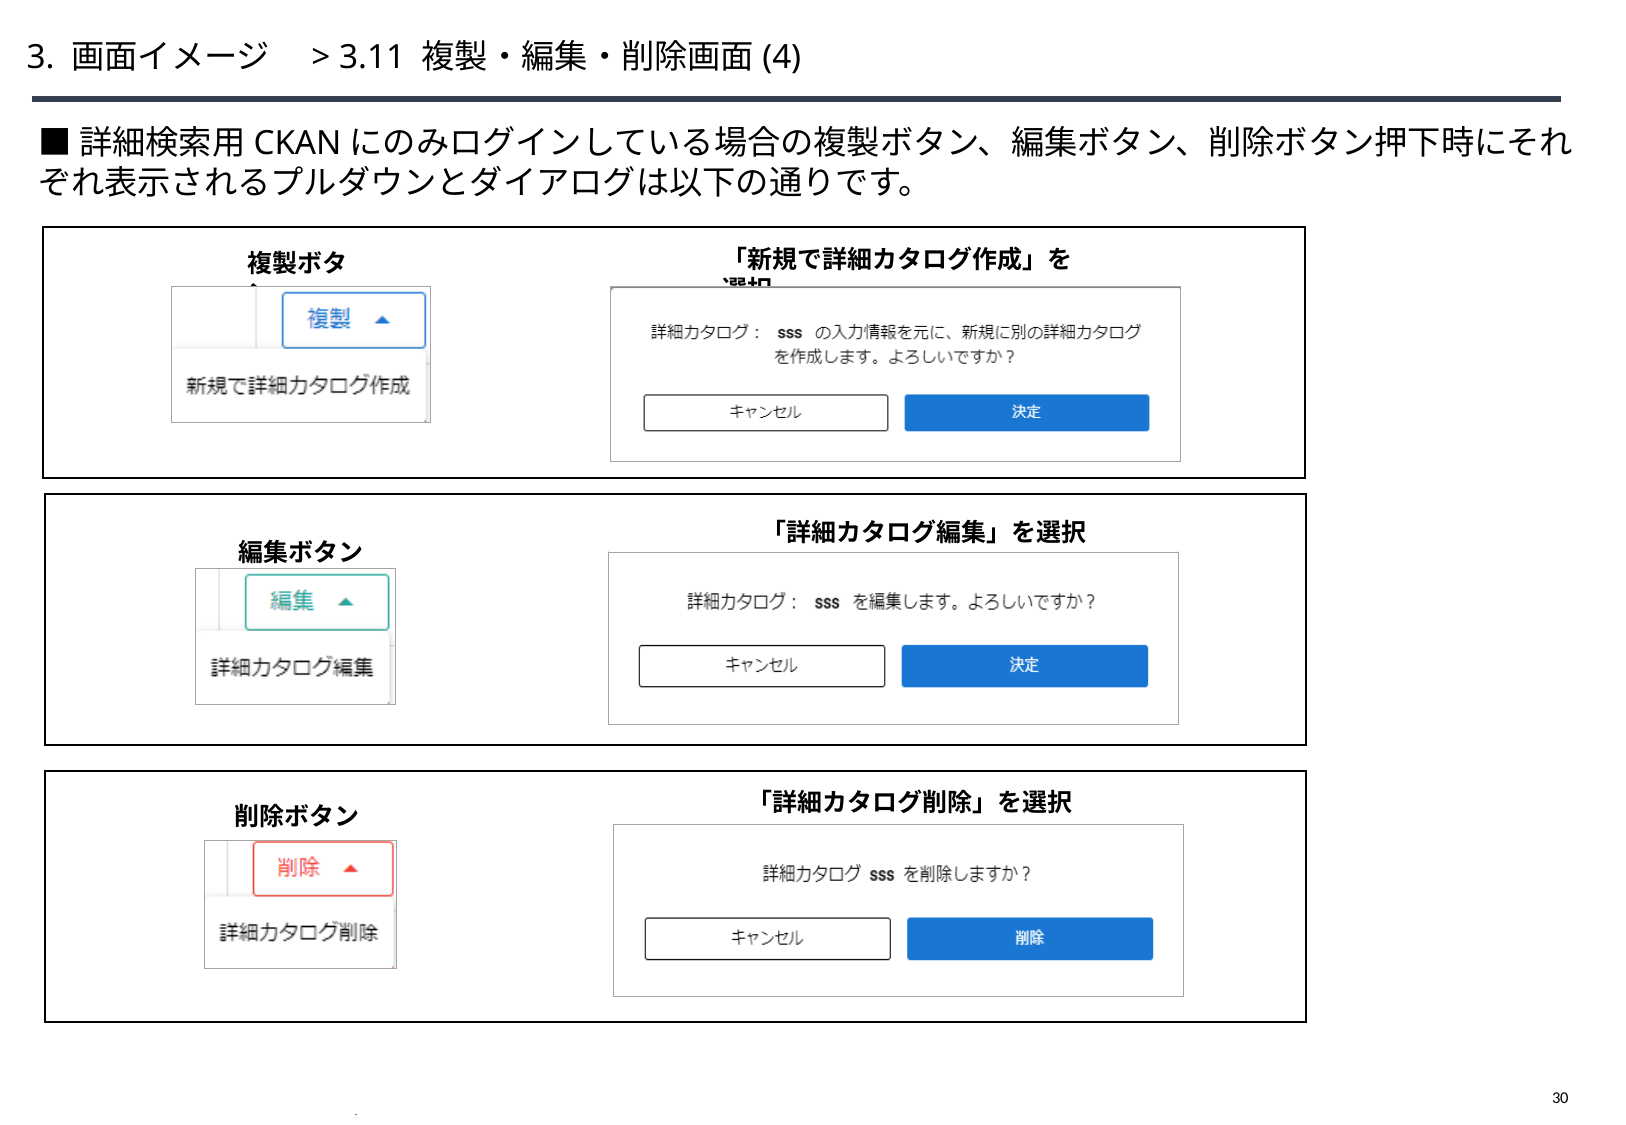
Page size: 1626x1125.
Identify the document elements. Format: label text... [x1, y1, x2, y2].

picture [195, 568, 396, 705]
picture [608, 551, 1179, 725]
text_box 複製ボタン [232, 239, 375, 286]
text_box [44, 493, 1307, 746]
text_box ■詳細検索用CKANにのみログインしている場合の複製ボタン、編集ボタン、削除ボタン押下時にそれぞれ表示されるプルダウンとダイアログは以下の通りです。 [23, 113, 1591, 209]
text_box 編集ボタン [223, 528, 383, 568]
picture [204, 840, 397, 969]
text_box 削除ボタン [220, 792, 388, 838]
picture [613, 824, 1184, 997]
text_box [42, 226, 1306, 479]
text_box 「新規で詳細カタログ作成」を選択 [708, 236, 1111, 286]
text_box 「詳細カタログ削除」を選択 [733, 779, 1112, 824]
text_box 3. 画面イメージ > 3.11 複製・編集・削除画面(4) [26, 22, 1515, 94]
picture [171, 286, 431, 423]
text_box [44, 770, 1307, 1023]
picture [610, 286, 1182, 462]
text_box 「詳細カタログ編集」を選択 [746, 509, 1126, 551]
